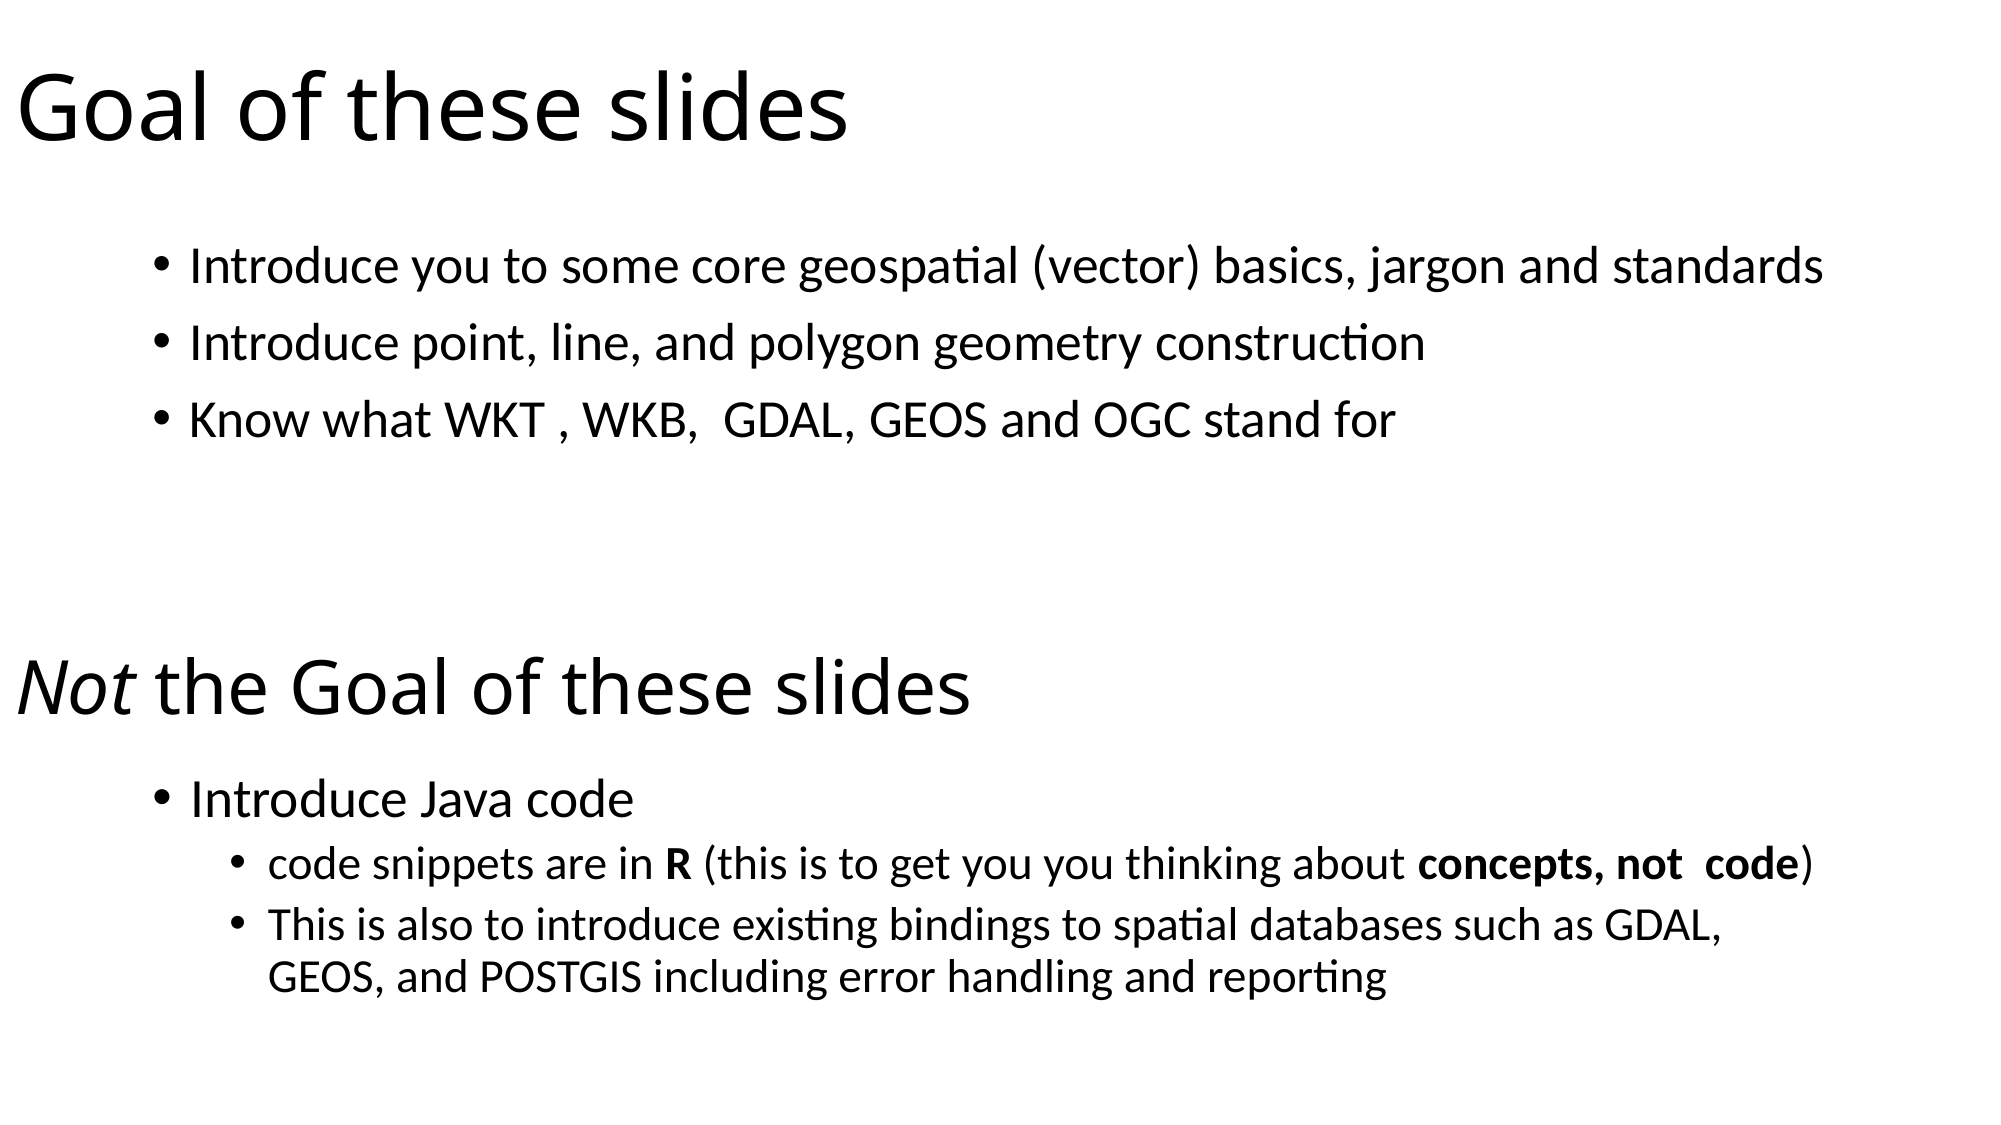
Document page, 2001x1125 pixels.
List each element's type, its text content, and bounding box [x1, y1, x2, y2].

list Introduce you to some core geospatial (vector) basics, jargon and standards Introduce point, line, and polygon geometry construction Know what WKT , WKB, GDAL, GEOS and OGC stand for [137, 230, 1903, 494]
text_box Introduce Java code code snippets are in R (this is to get you you thinking about concepts, not code) This is also to introduce existing bindings to spatial databases such as GDAL, GEOS, and POSTGIS including error handling and reporting [137, 761, 1863, 1025]
title Goal of these slides [0, 1, 1725, 219]
text_box Not the Goal of these slides [0, 581, 1725, 799]
